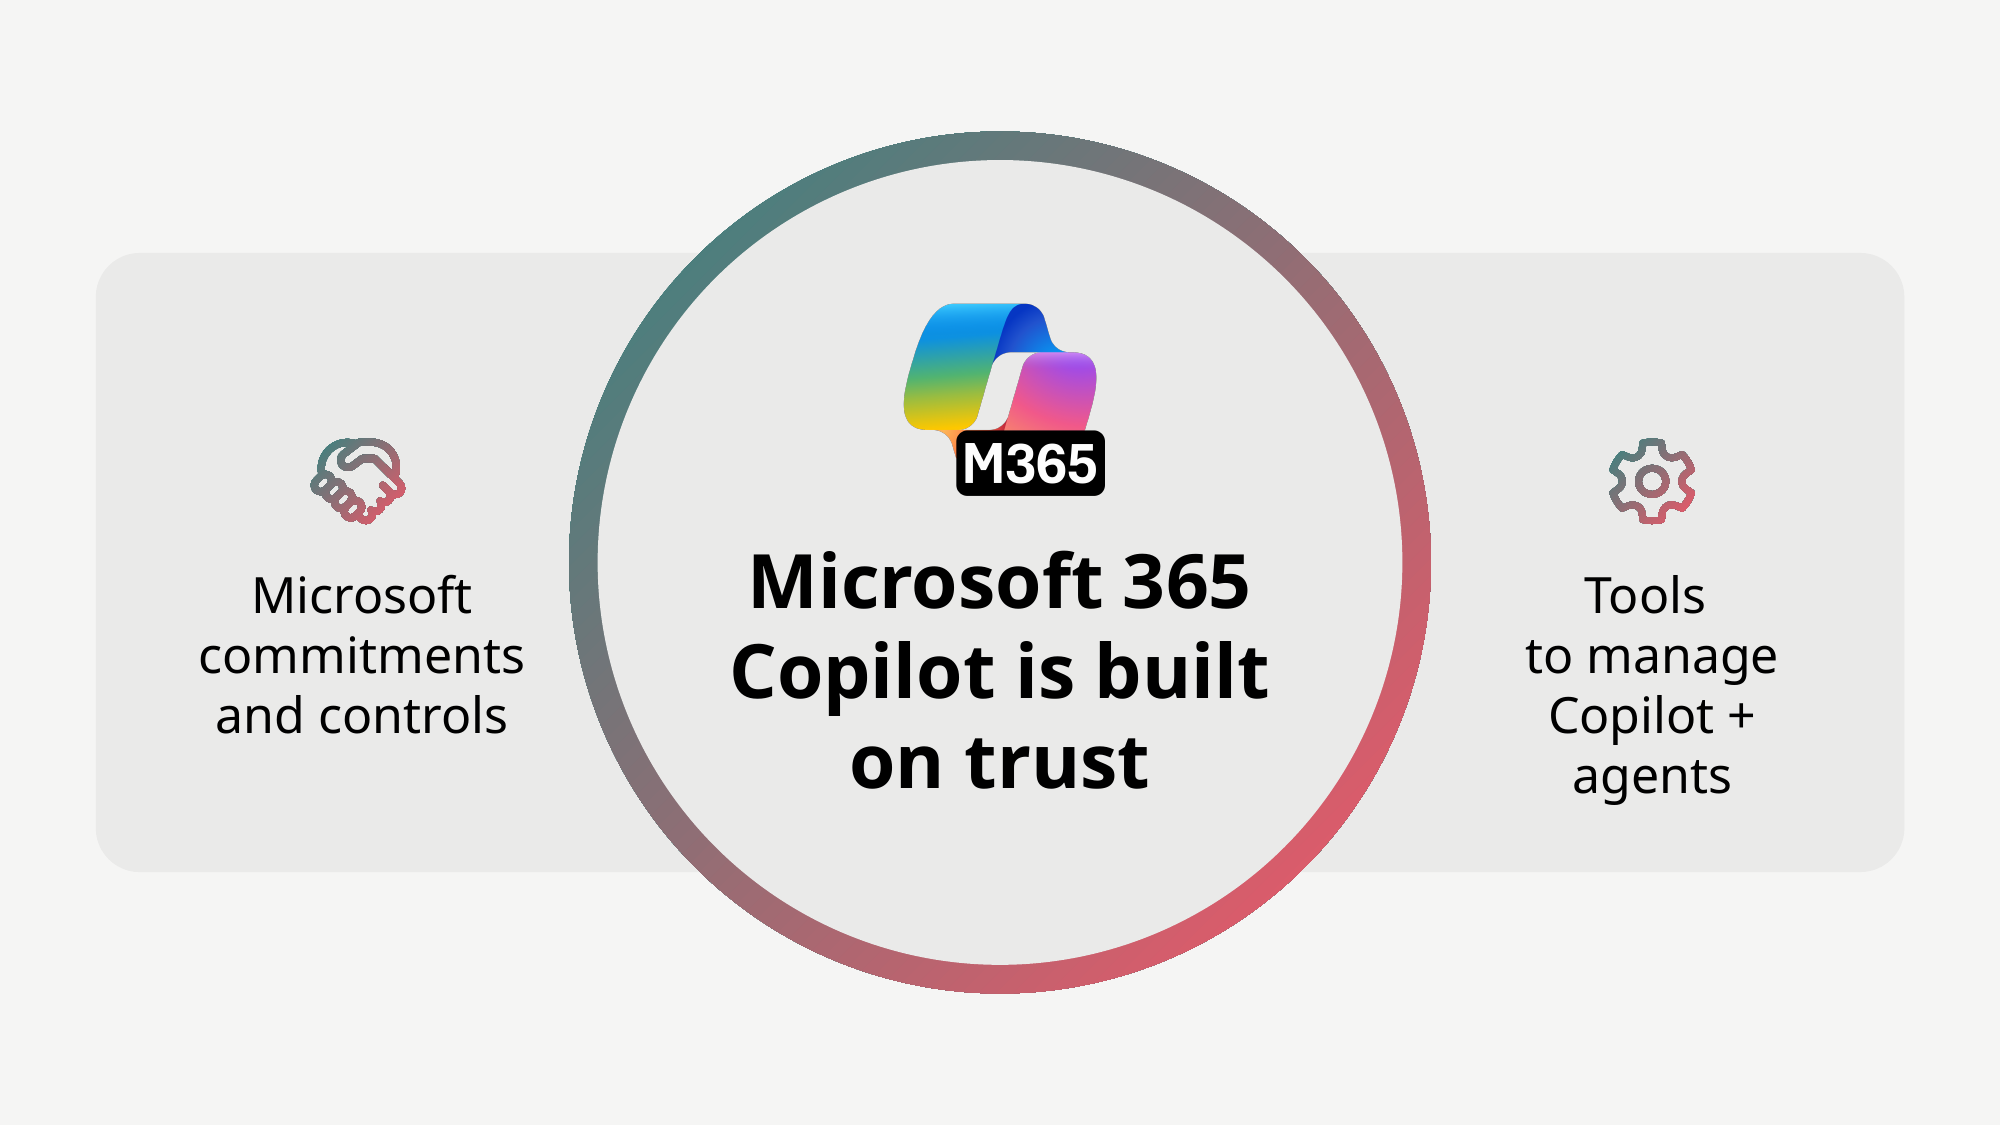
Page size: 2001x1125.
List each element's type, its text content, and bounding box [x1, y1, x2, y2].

text_box [569, 131, 1431, 994]
text_box [95, 252, 700, 873]
text_box [1300, 252, 1906, 873]
text_box [597, 160, 1403, 965]
text_box [1609, 438, 1695, 525]
text_box Tools to manage Copilot + agents [1461, 563, 1843, 804]
picture [895, 284, 1105, 496]
text_box [310, 438, 406, 525]
text_box Microsoft commitments and controls [159, 563, 565, 744]
title Microsoft 365 Copilot is built on trust [690, 524, 1309, 813]
